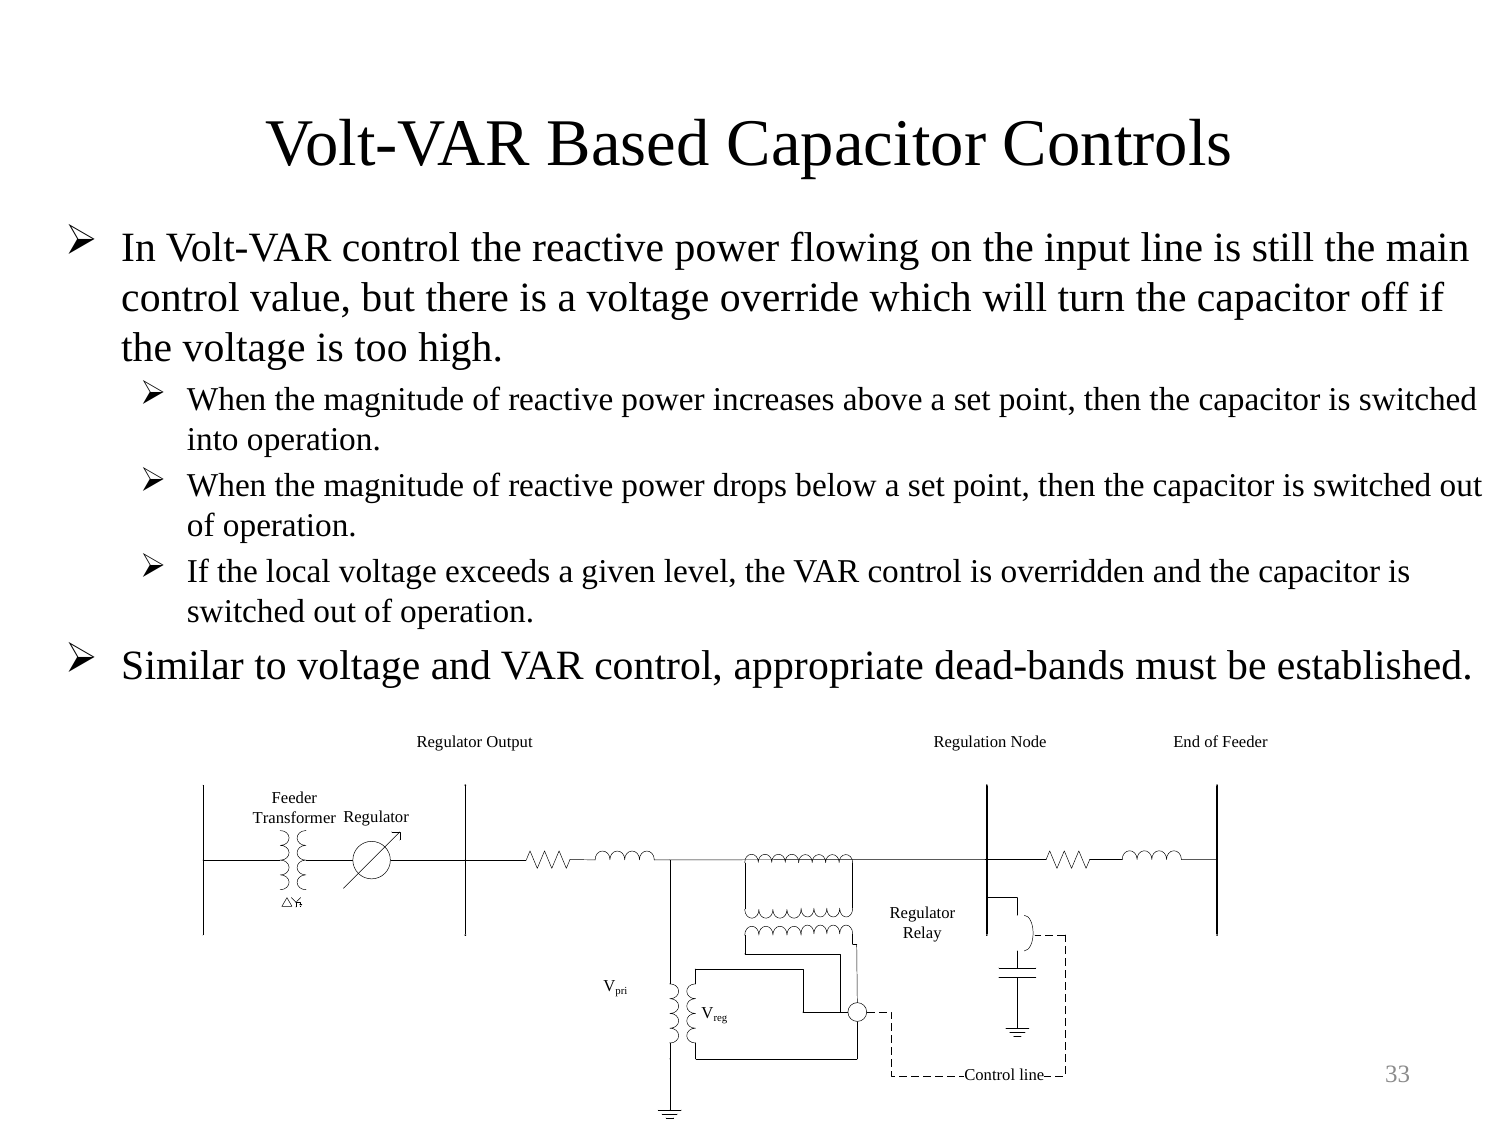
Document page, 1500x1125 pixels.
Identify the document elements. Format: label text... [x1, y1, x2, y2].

slide_number 33 [1323, 1042, 1425, 1103]
list In Volt-VAR control the reactive power flowing on the input line is still the main control value, but there is a voltage override which will turn the capacitor off if the voltage is too high. When the magnitude of reactive power increases above a set point, then the capacitor is switched into operation. When the magnitude of reactive power drops below a set point, then the capacitor is switched out of operation. If the local voltage exceeds a given level, the VAR control is overridden and the capacitor is switched out of operation. Similar to voltage and VAR control, appropriate dead-bands must be established. [50, 212, 1500, 955]
picture [199, 724, 1319, 1122]
title Volt-VAR Based Capacitor Controls [75, 45, 1425, 212]
